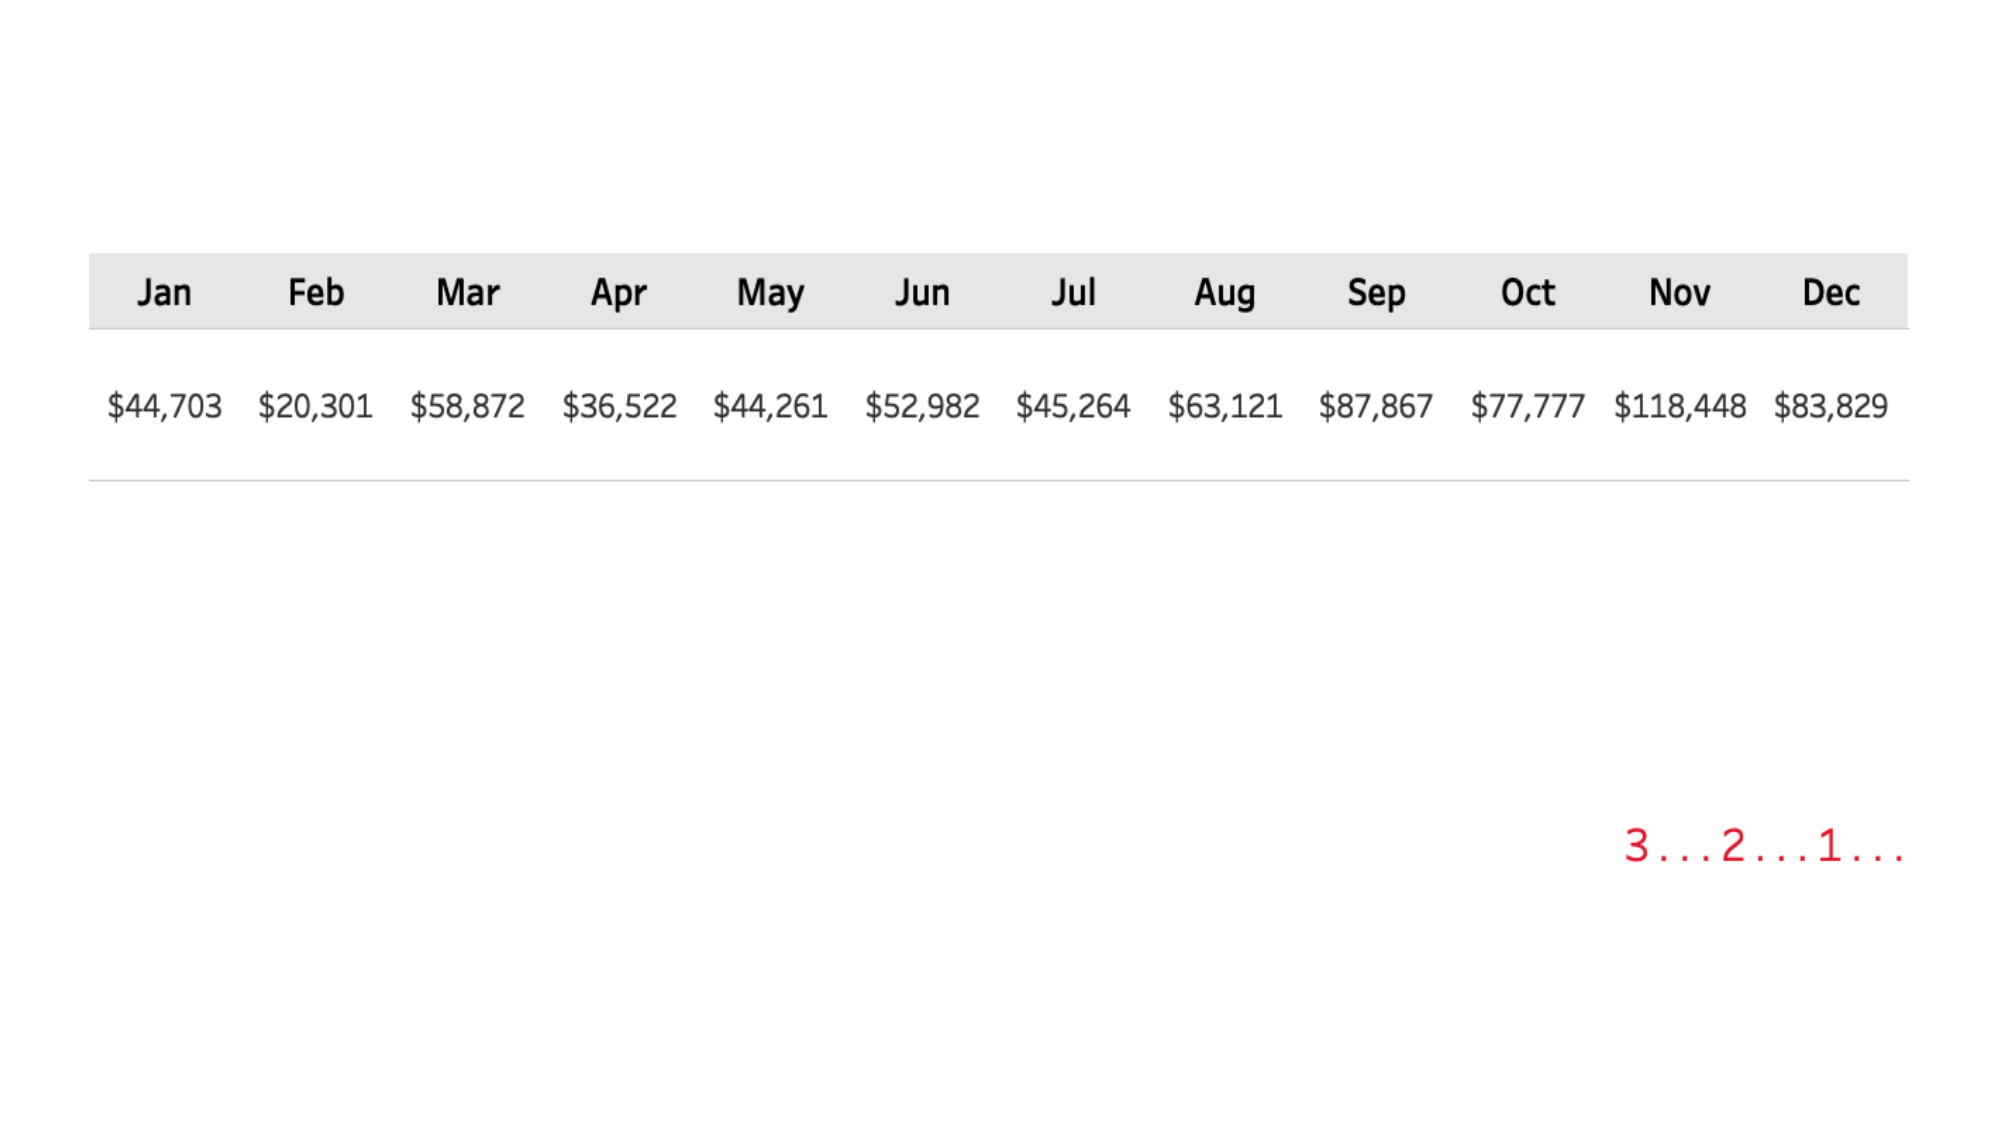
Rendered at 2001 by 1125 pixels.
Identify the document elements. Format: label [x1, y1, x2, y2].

picture [0, 237, 2000, 887]
